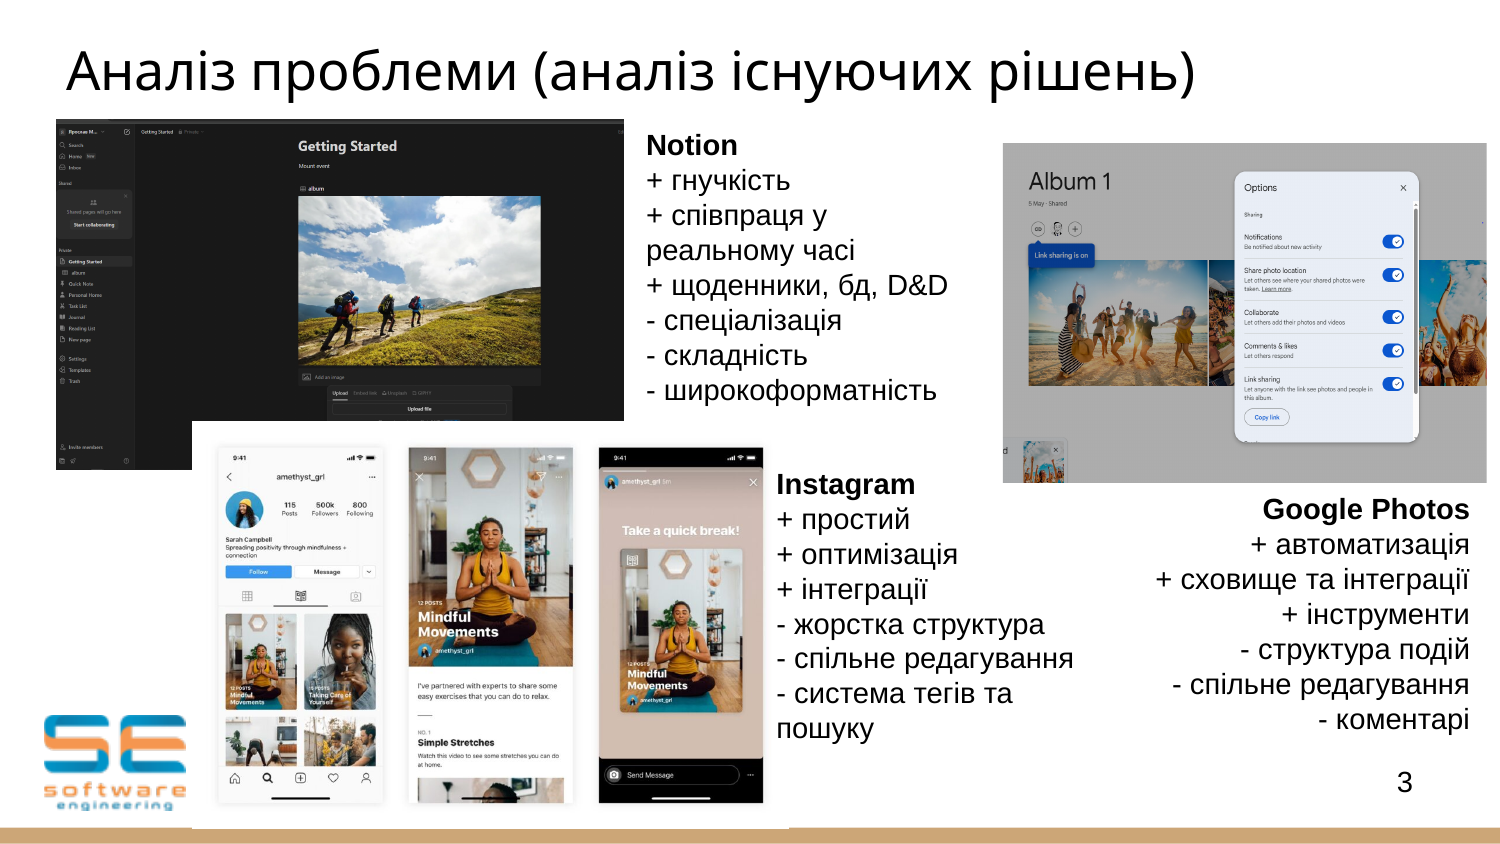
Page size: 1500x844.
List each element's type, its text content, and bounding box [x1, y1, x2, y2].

text_box Instagram + простий + оптимізація + інтеграції - жорстка структура - спільне редагування - система тегів та пошуку [794, 457, 1090, 753]
picture [1002, 143, 1487, 484]
text_box Notion + гнучкість + співпраця у реальному часі + щоденники, бд, D&D - спеціалізація - складність - широкоформатність [631, 119, 964, 414]
picture [43, 714, 186, 811]
text_box Google Photos + автоматизація + сховище та інтеграції + інструменти - структура подій - спільне редагування - коментарі [1140, 490, 1485, 743]
text_box 3 [1382, 755, 1500, 806]
title Аналіз проблеми (аналіз існуючих рішень) [51, 0, 1449, 116]
picture [55, 118, 789, 829]
